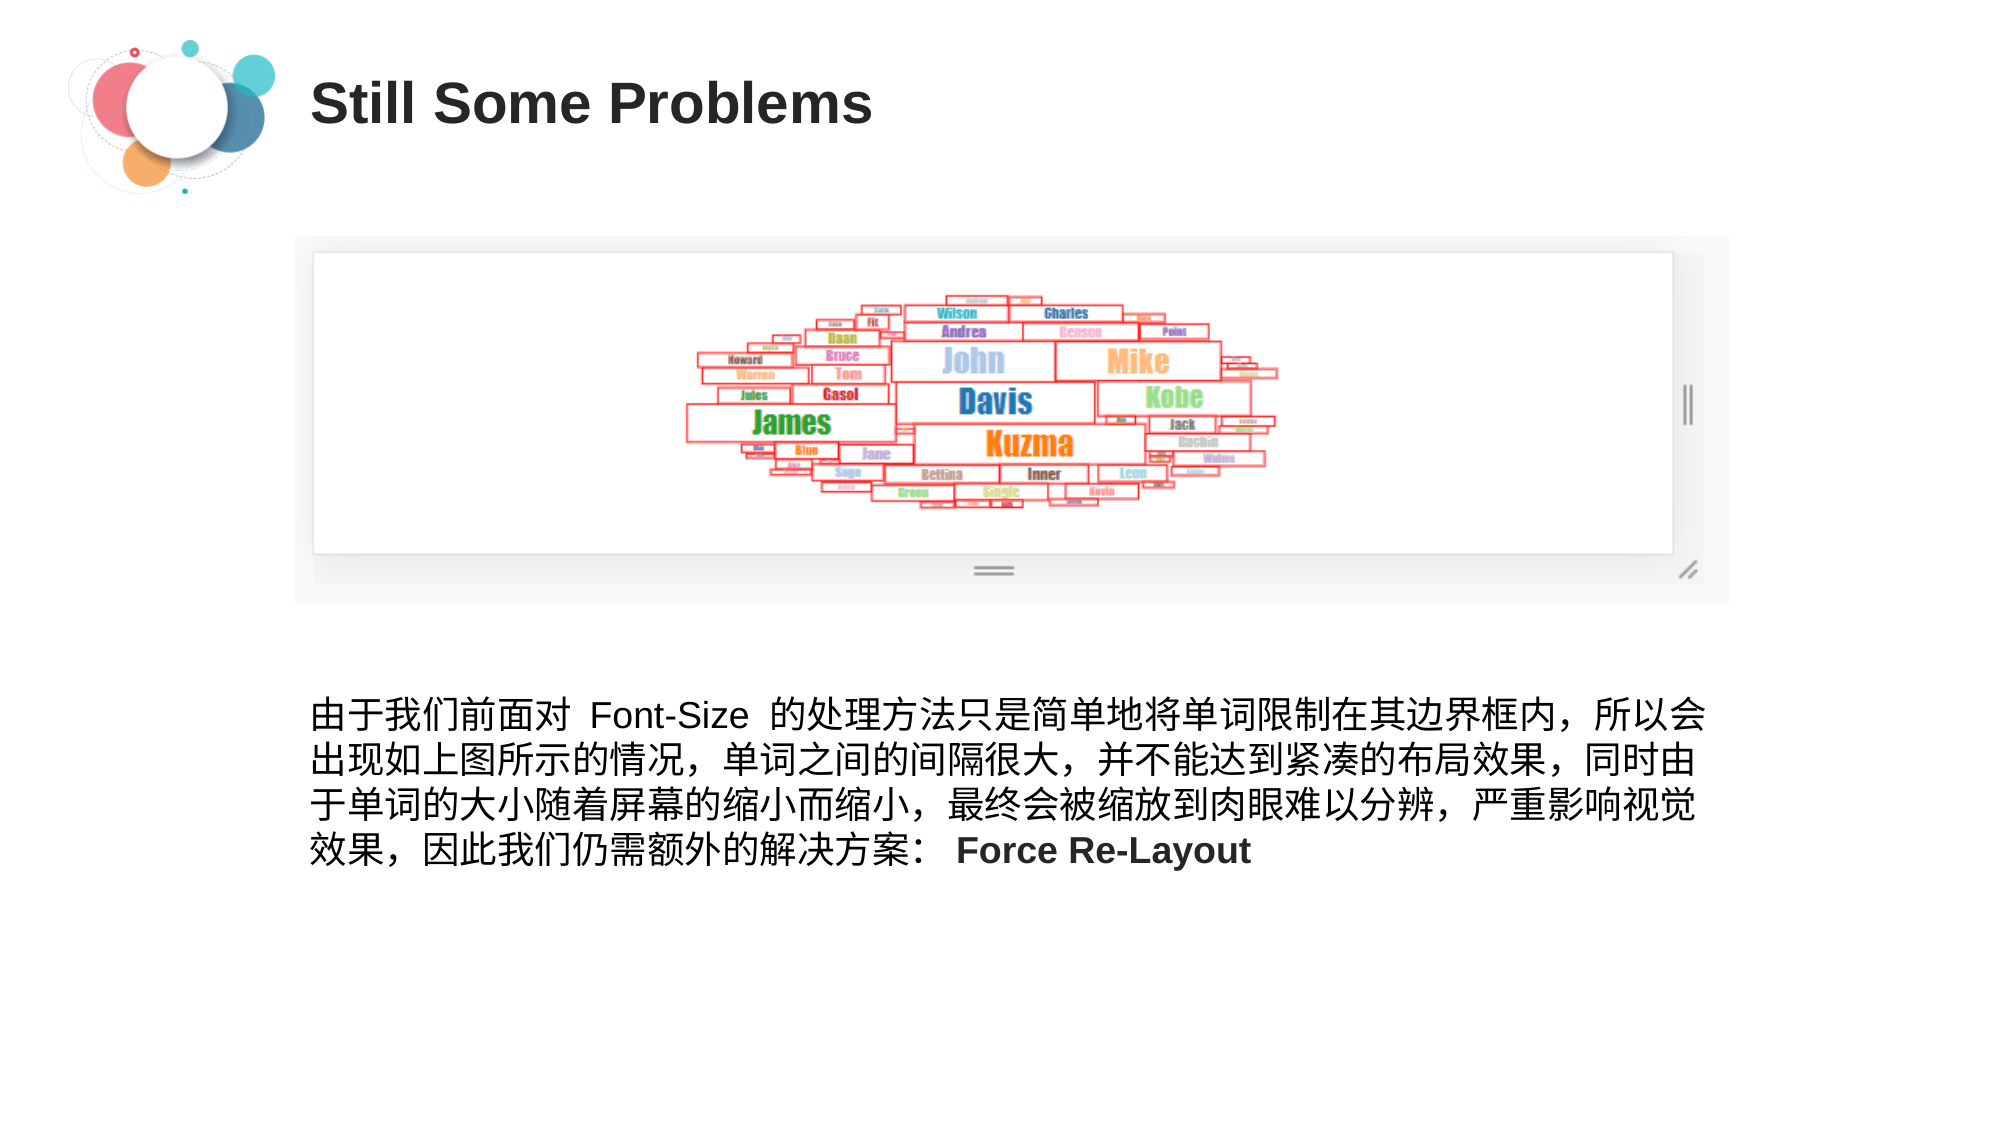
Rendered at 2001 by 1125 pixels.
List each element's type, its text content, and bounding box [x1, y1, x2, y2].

picture [294, 236, 1729, 604]
picture [68, 40, 275, 194]
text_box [292, 58, 911, 176]
text_box 由于我们前面对 Font-Size 的处理方法只是简单地将单词限制在其边界框内，所以会 出现如上图所示的情况，单词之间的间隔很大，并不能达到紧凑的布局效果，同时由 于单词的大小随着屏幕的缩小而缩小，最终会被缩放到肉眼难以分辨，严重影响视觉 效果，因此我们仍需额外的解决方案：Force Re-Layout [294, 684, 1722, 924]
